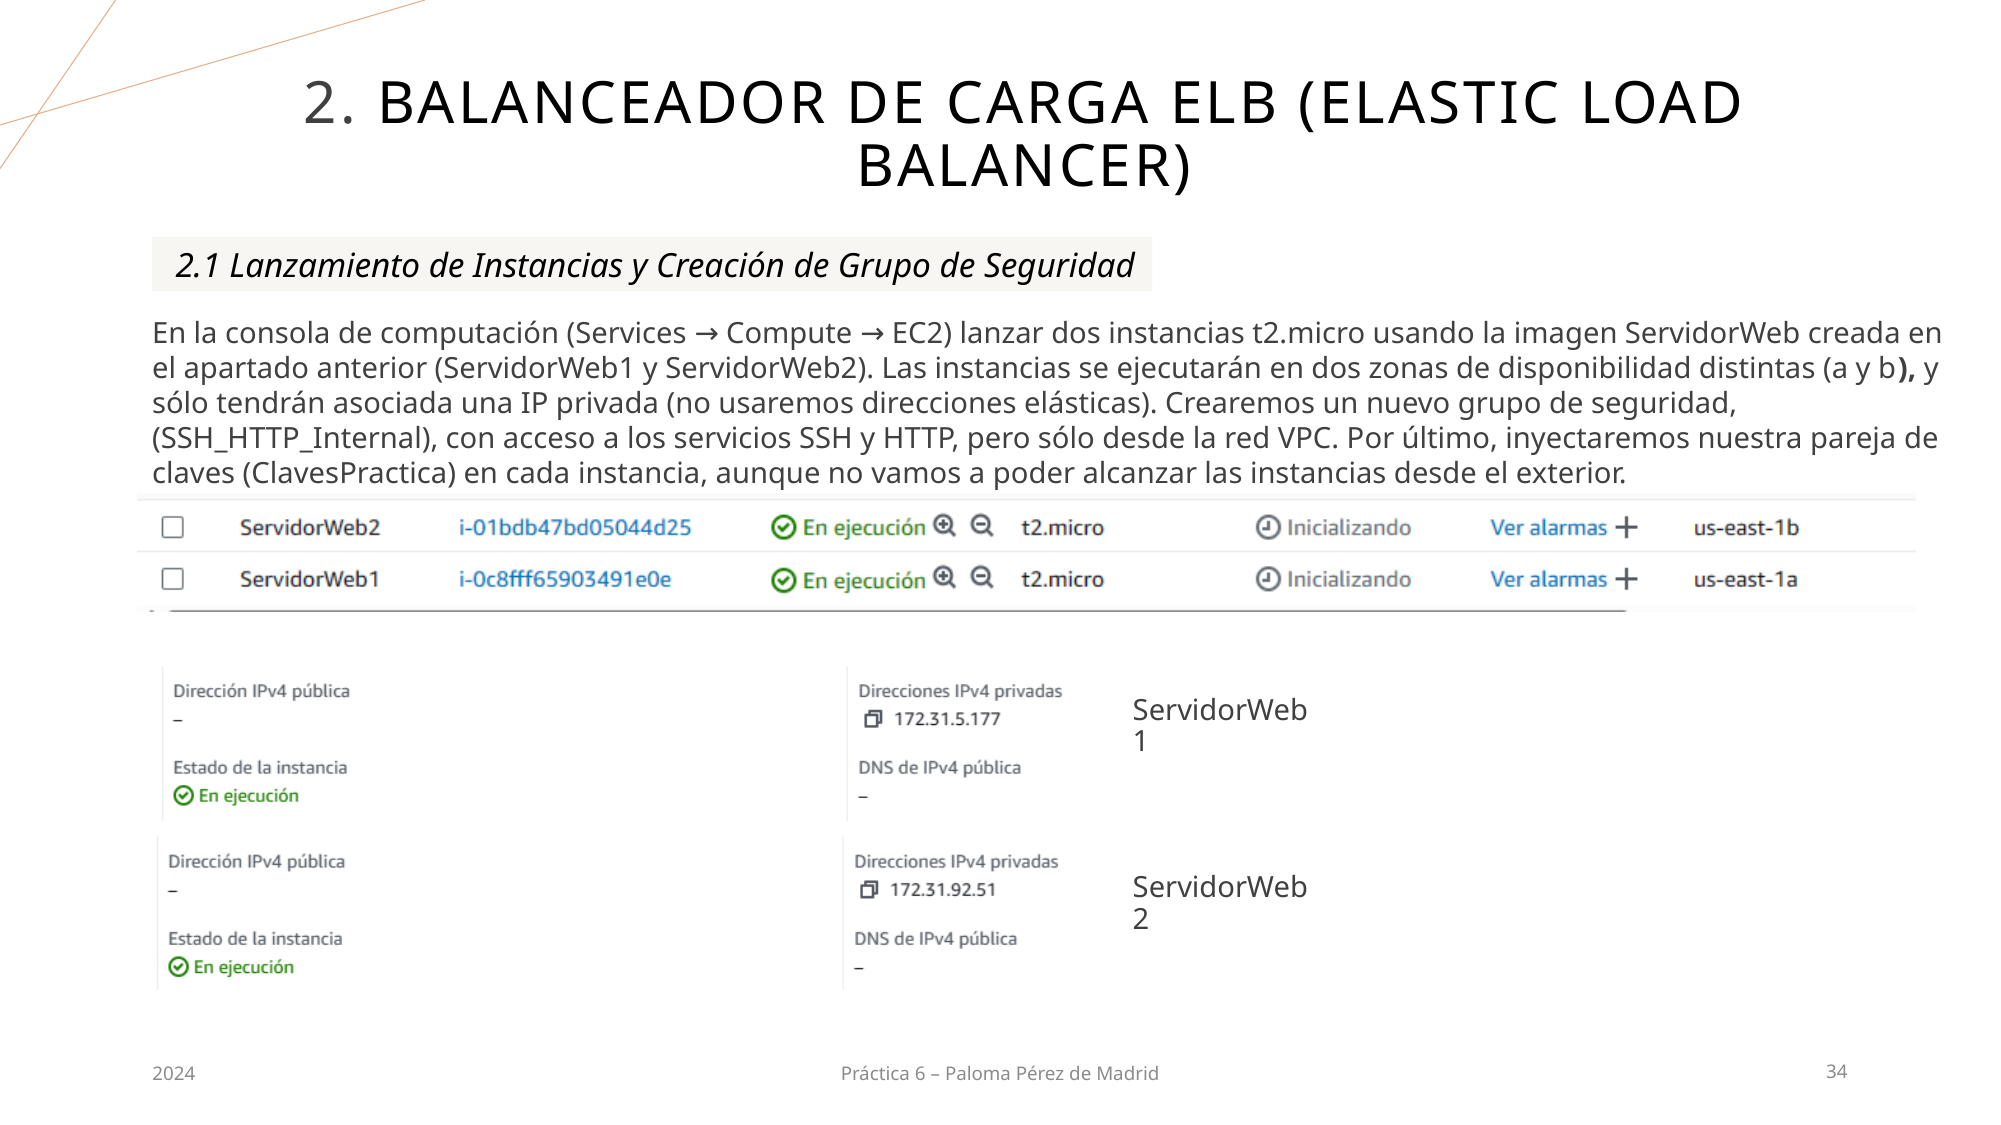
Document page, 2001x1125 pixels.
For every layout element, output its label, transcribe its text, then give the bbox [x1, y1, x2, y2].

slide_number 34 [1412, 1042, 1863, 1103]
text_box ServidorWeb2 [1117, 865, 1338, 926]
picture [152, 833, 1100, 990]
picture [152, 664, 1128, 821]
footer Práctica 6 – Paloma Pérez de Madrid [662, 1042, 1338, 1103]
title 2. Balanceador de Carga ELB (Elastic Load Balancer) [112, 62, 1940, 280]
slide_number 2024 [137, 1042, 588, 1103]
picture [137, 493, 1916, 613]
text_box 2.1 Lanzamiento de Instancias y Creación de Grupo de Seguridad [152, 236, 1153, 292]
text_box ServidorWeb1 [1128, 687, 1338, 748]
